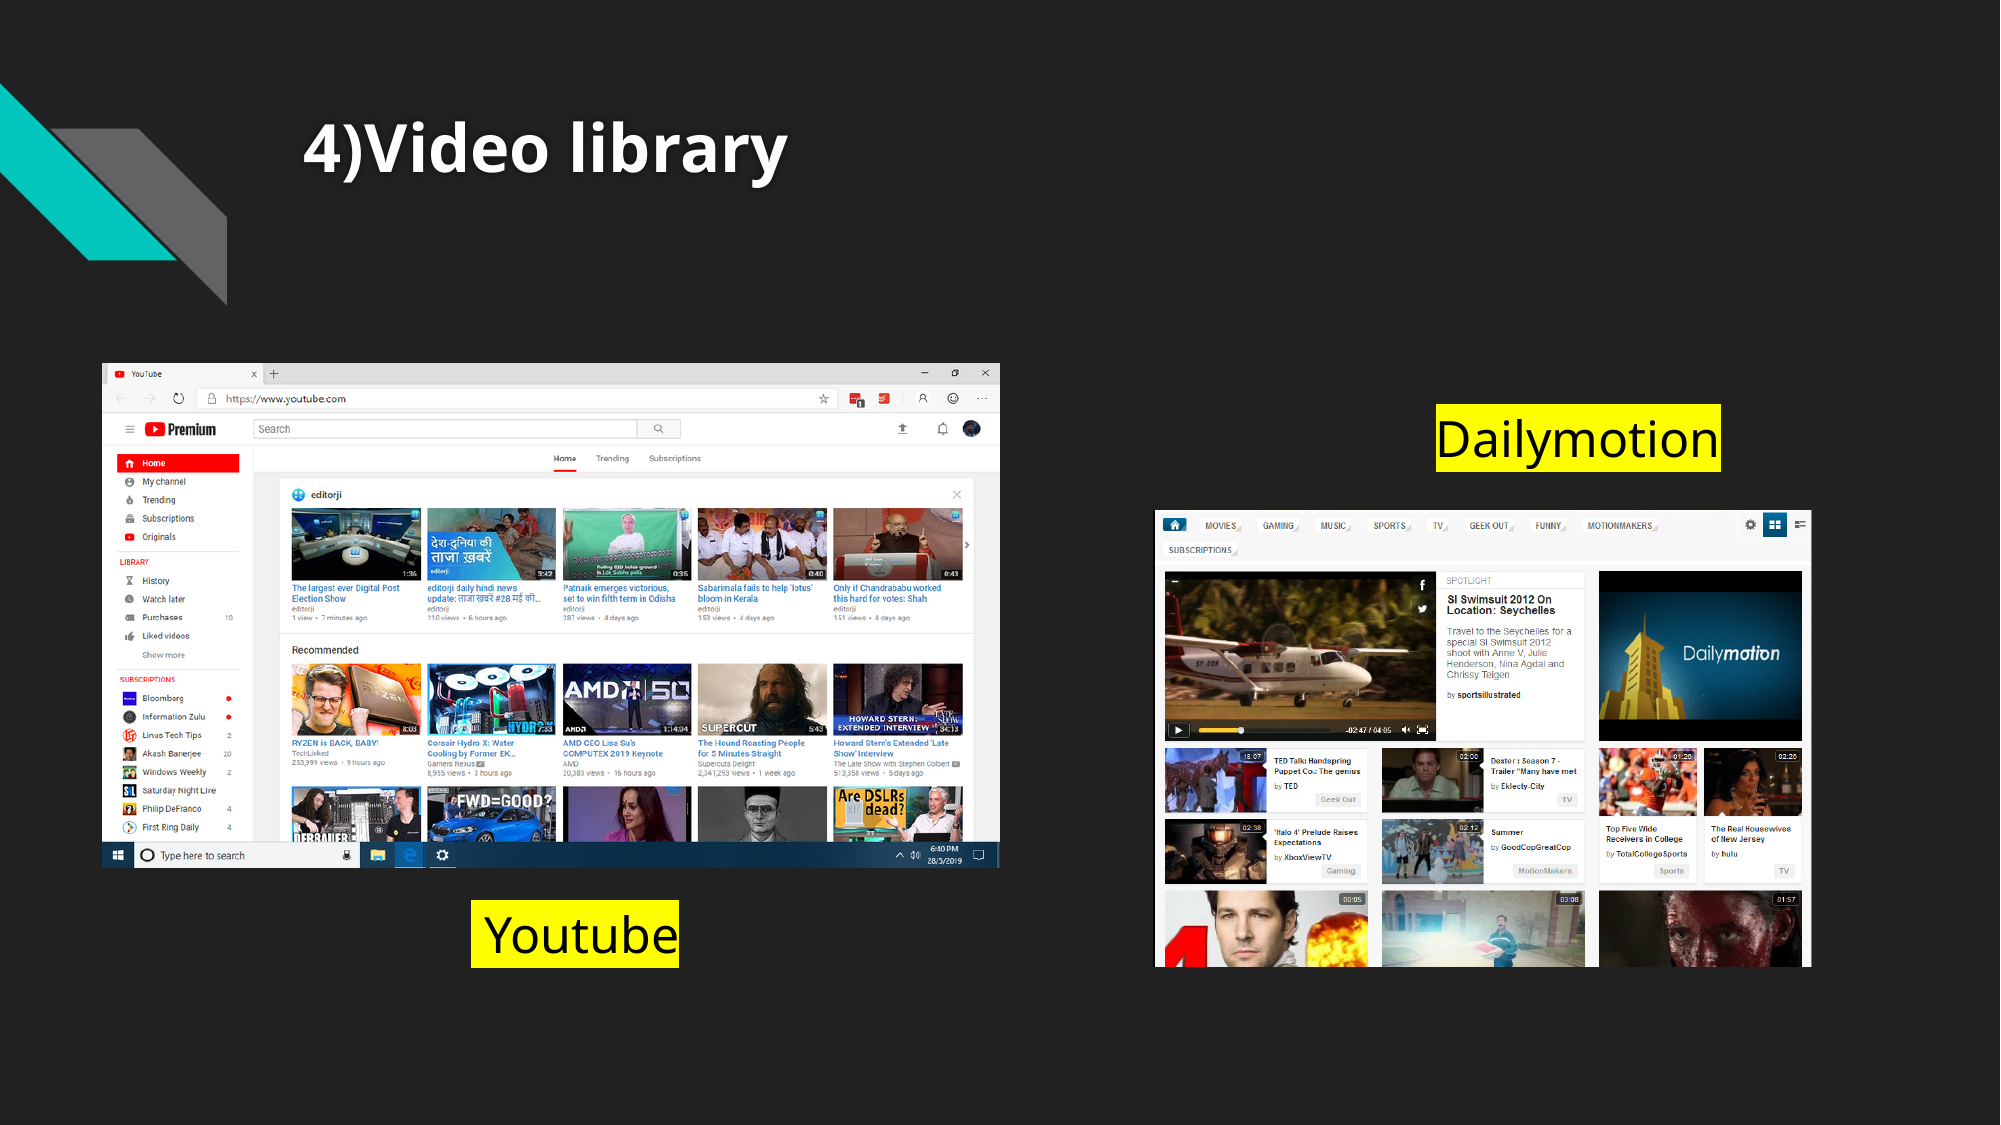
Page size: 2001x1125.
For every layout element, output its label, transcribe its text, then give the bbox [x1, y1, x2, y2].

text_box Dailymotion [1415, 387, 1857, 488]
title 4)Video library [283, 86, 1824, 287]
picture [1152, 510, 1812, 967]
text_box Youtube [438, 883, 793, 984]
picture [102, 363, 1001, 869]
